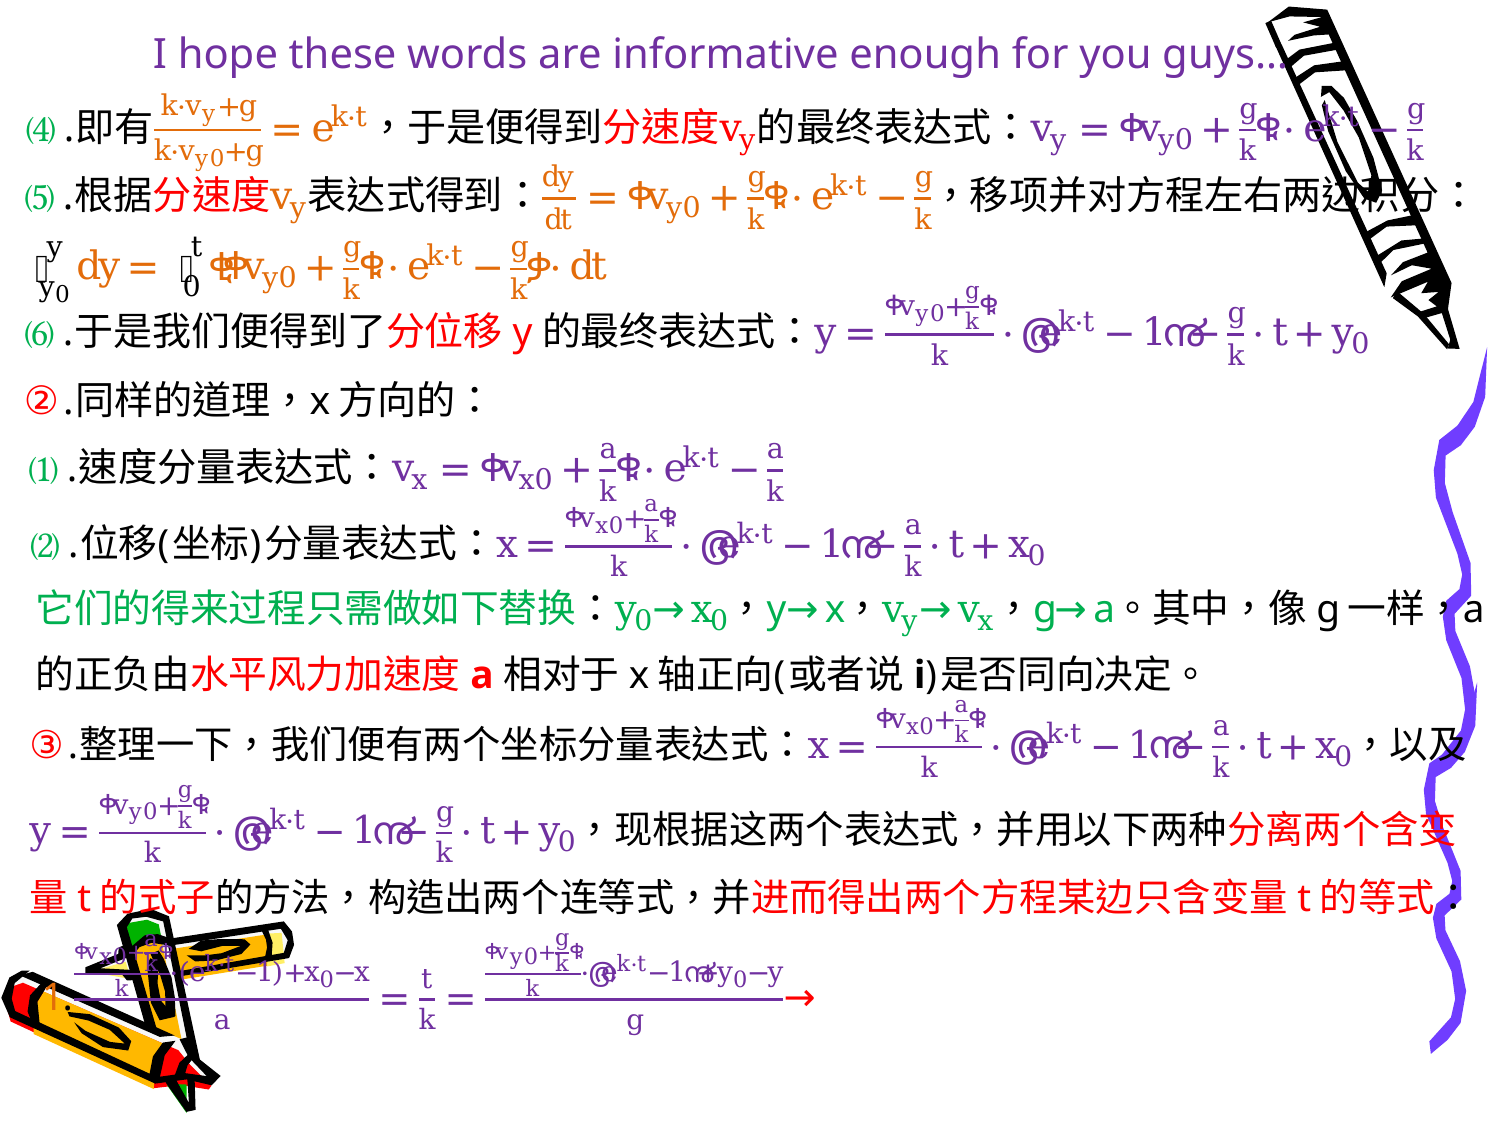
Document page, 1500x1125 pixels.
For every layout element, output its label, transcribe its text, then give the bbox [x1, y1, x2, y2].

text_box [29, 491, 1489, 613]
list I hope these words are informative enough for you guys… [88, 18, 1364, 88]
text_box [41, 928, 1483, 1071]
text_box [27, 432, 1500, 540]
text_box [23, 160, 1500, 286]
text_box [23, 278, 1495, 364]
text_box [23, 365, 1500, 435]
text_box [24, 89, 1500, 160]
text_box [29, 692, 1477, 965]
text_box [35, 573, 1495, 743]
